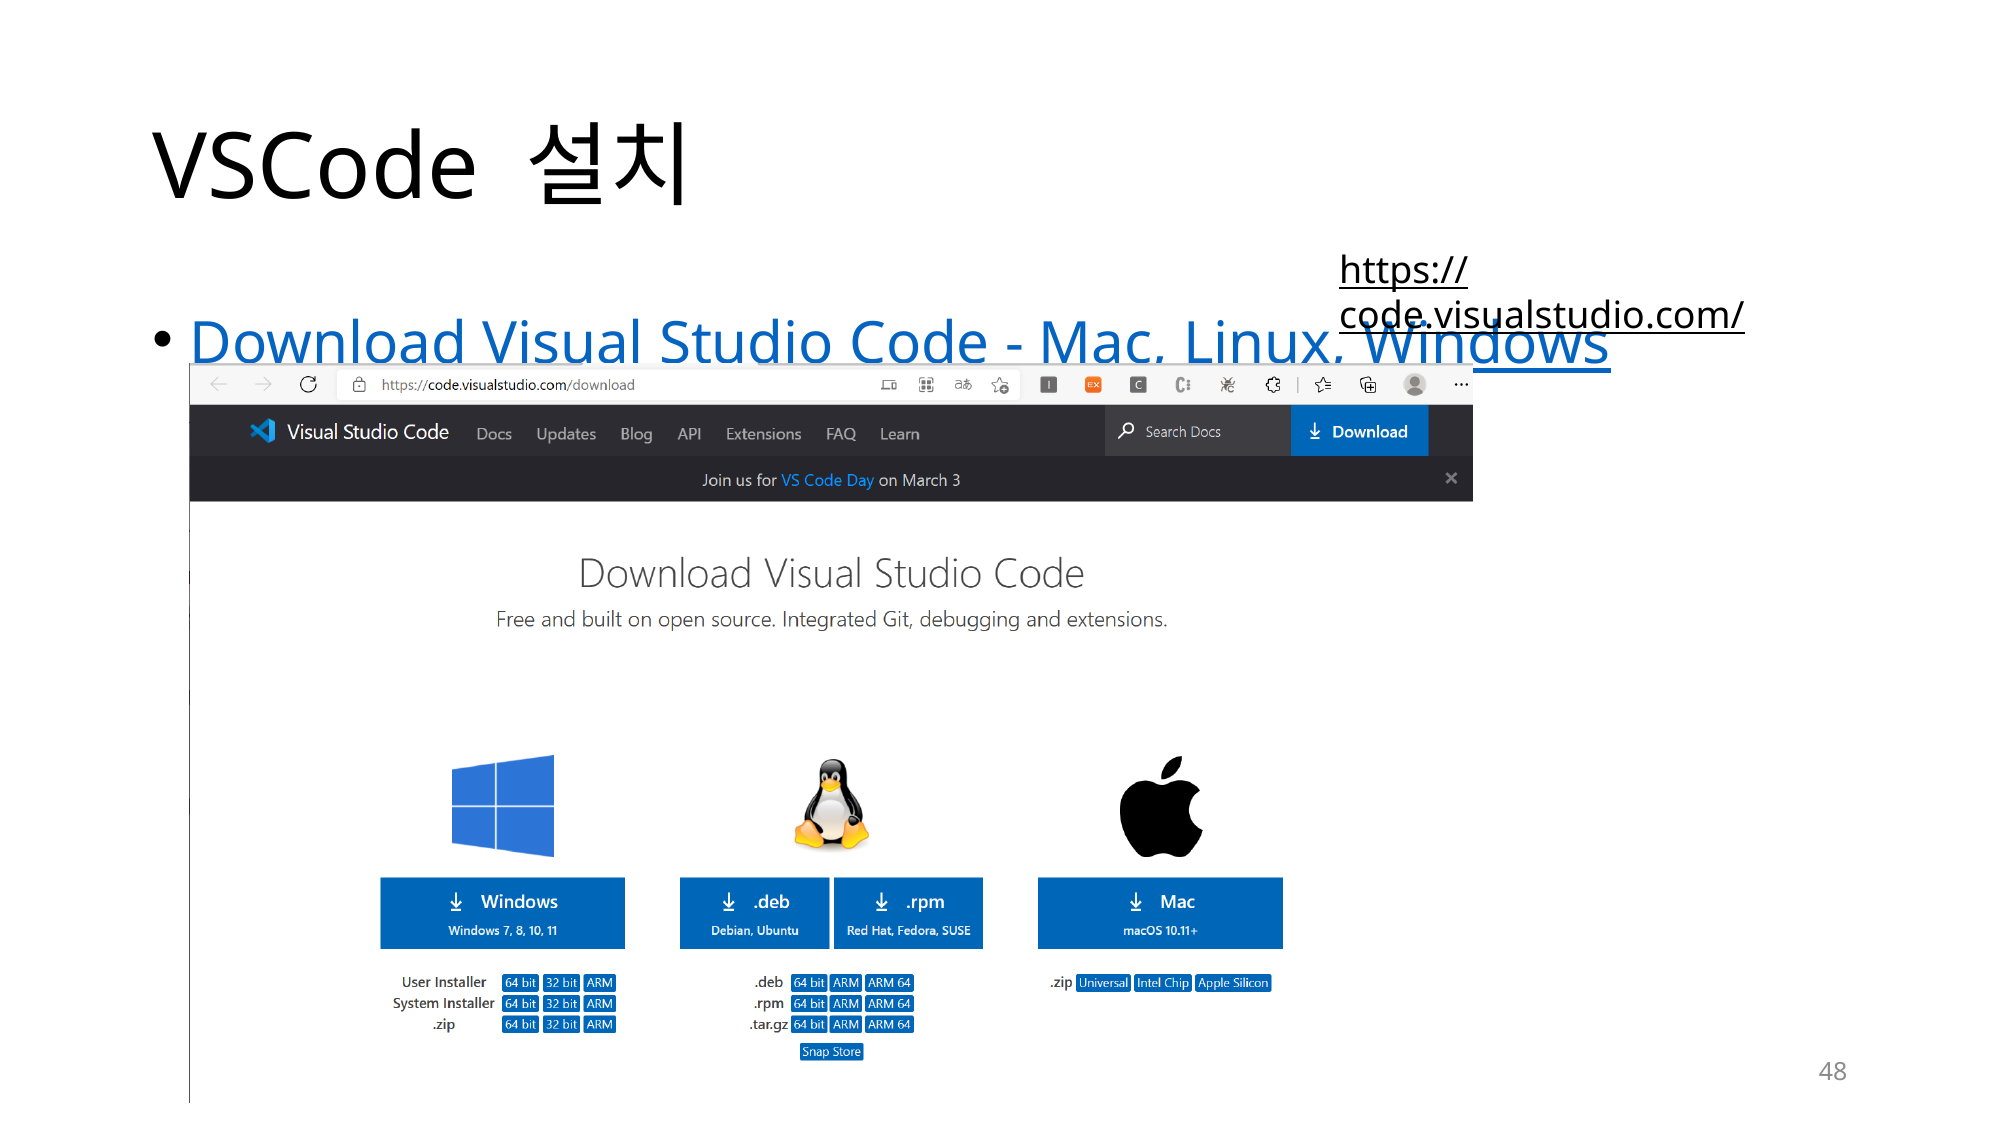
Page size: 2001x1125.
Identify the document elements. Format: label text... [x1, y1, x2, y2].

list Download Visual Studio Code - Mac, Linux, Windows [137, 299, 1863, 1014]
title VSCode 설치 [137, 59, 1863, 278]
picture [189, 363, 1473, 1103]
text_box https://code.visualstudio.com/ [1324, 238, 1881, 344]
slide_number 48 [1473, 1042, 1863, 1103]
